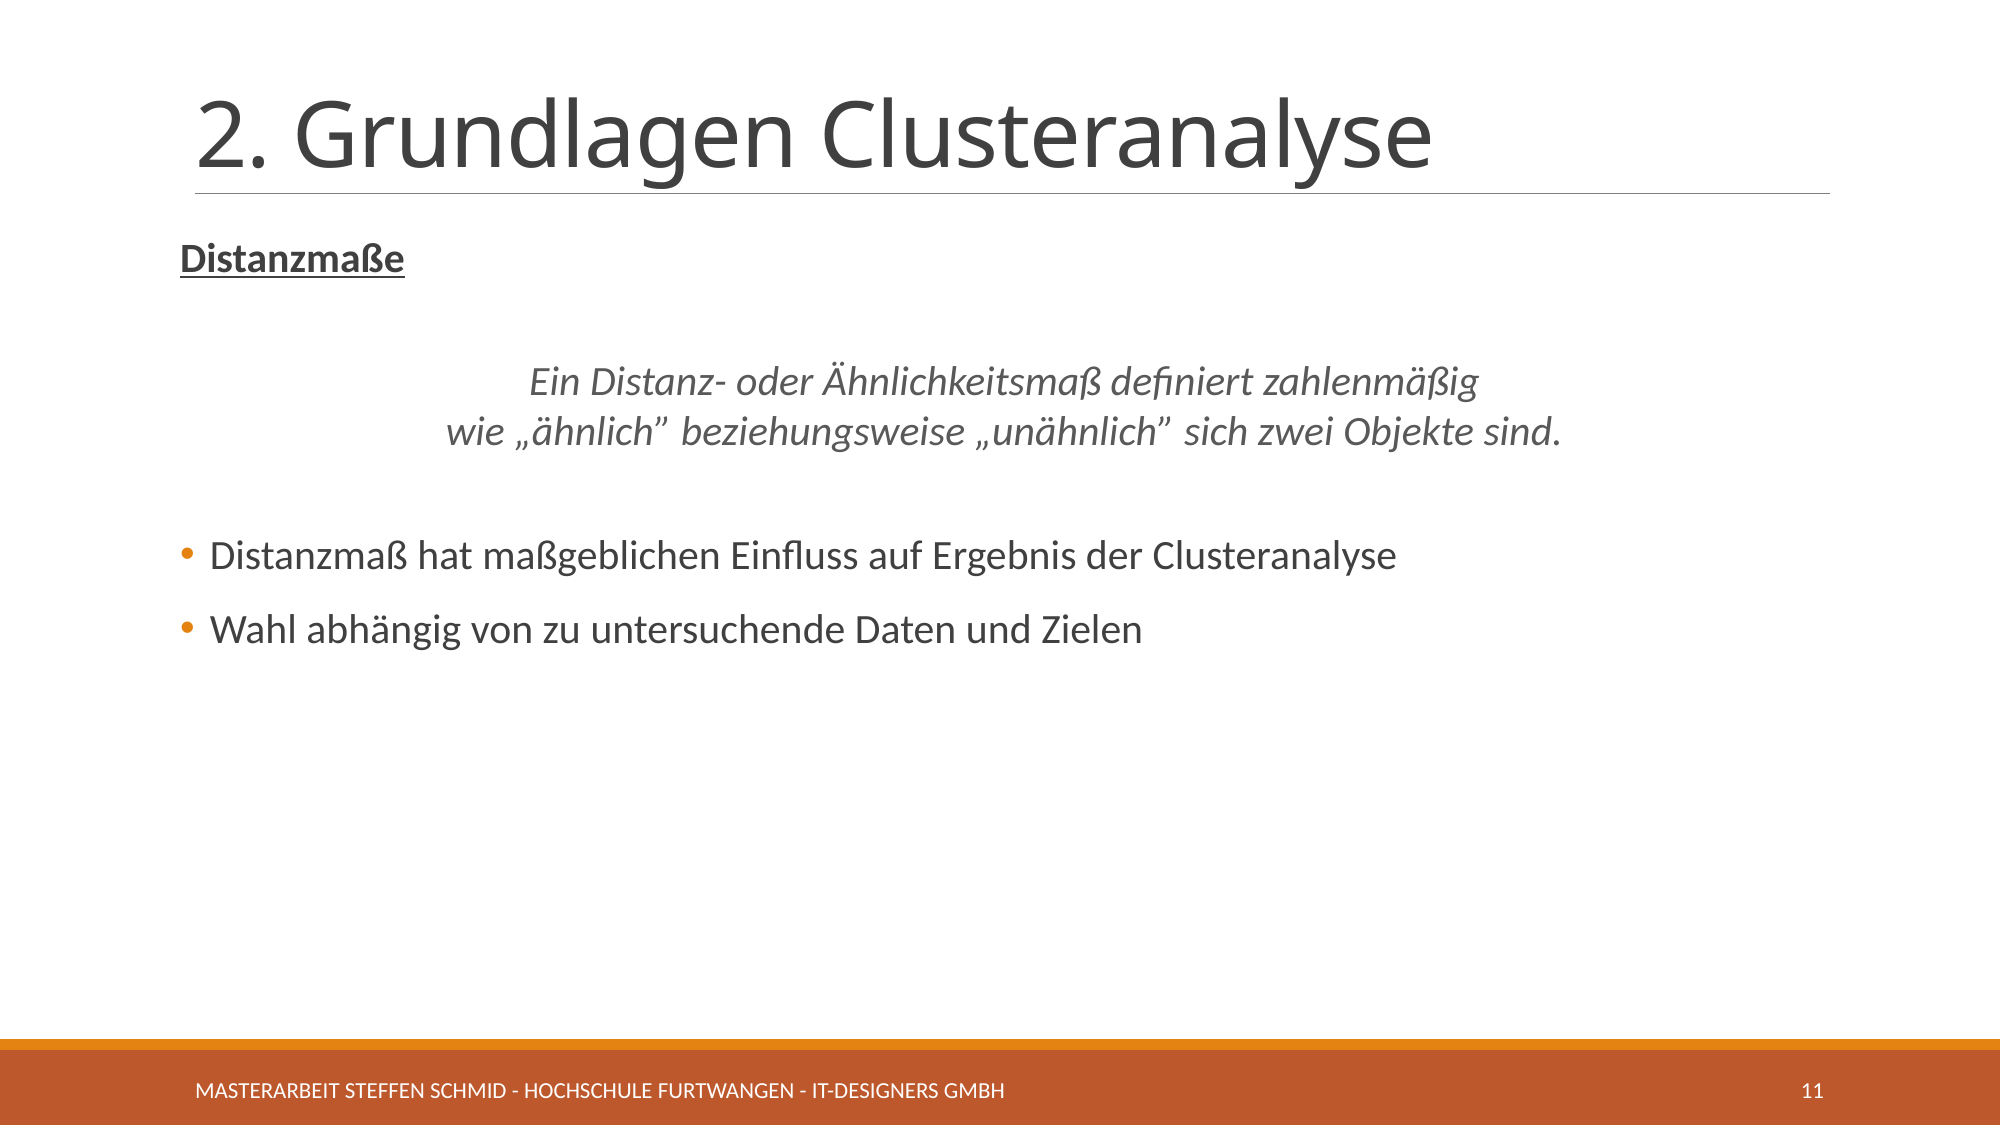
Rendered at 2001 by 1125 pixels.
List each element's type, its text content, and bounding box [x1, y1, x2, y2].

list Distanzmaße Distanzmaß hat maßgeblichen Einfluss auf Ergebnis der Clusteranalyse Wahl abhängig von zu untersuchende Daten und Zielen [180, 229, 1830, 998]
slide_number 11 [1624, 1059, 1840, 1120]
footer Masterarbeit Steffen Schmid - Hochschule Furtwangen - IT-Designers GmbH [180, 1059, 1396, 1120]
text_box Ein Distanz- oder Ähnlichkeitsmaß definiert zahlenmäßig wie „ähnlich” beziehungsweise „unähnlich” sich zwei Objekte sind. [427, 346, 1583, 461]
title 2. Grundlagen Clusteranalyse [180, 47, 1830, 194]
